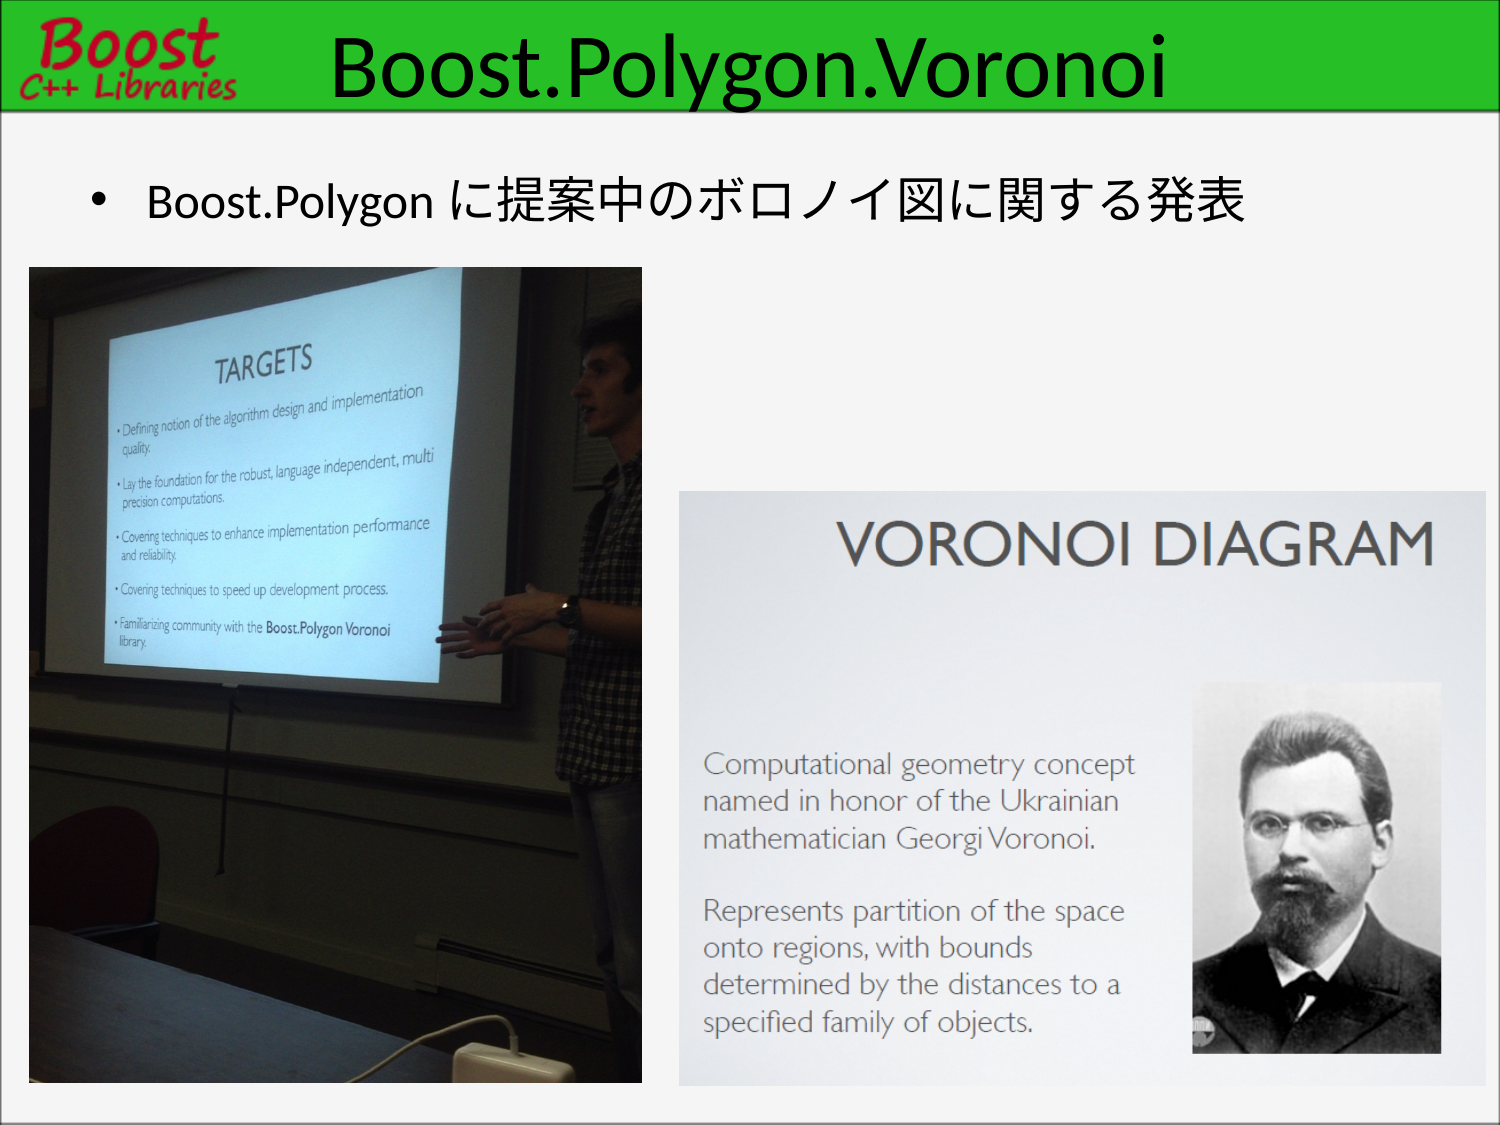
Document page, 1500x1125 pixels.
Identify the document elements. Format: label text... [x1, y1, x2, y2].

list Boost.Polygonに提案中のボロノイ図に関する発表 [75, 160, 1425, 244]
title Boost.Polygon.Voronoi [75, 7, 1425, 114]
picture [0, 0, 1500, 1125]
